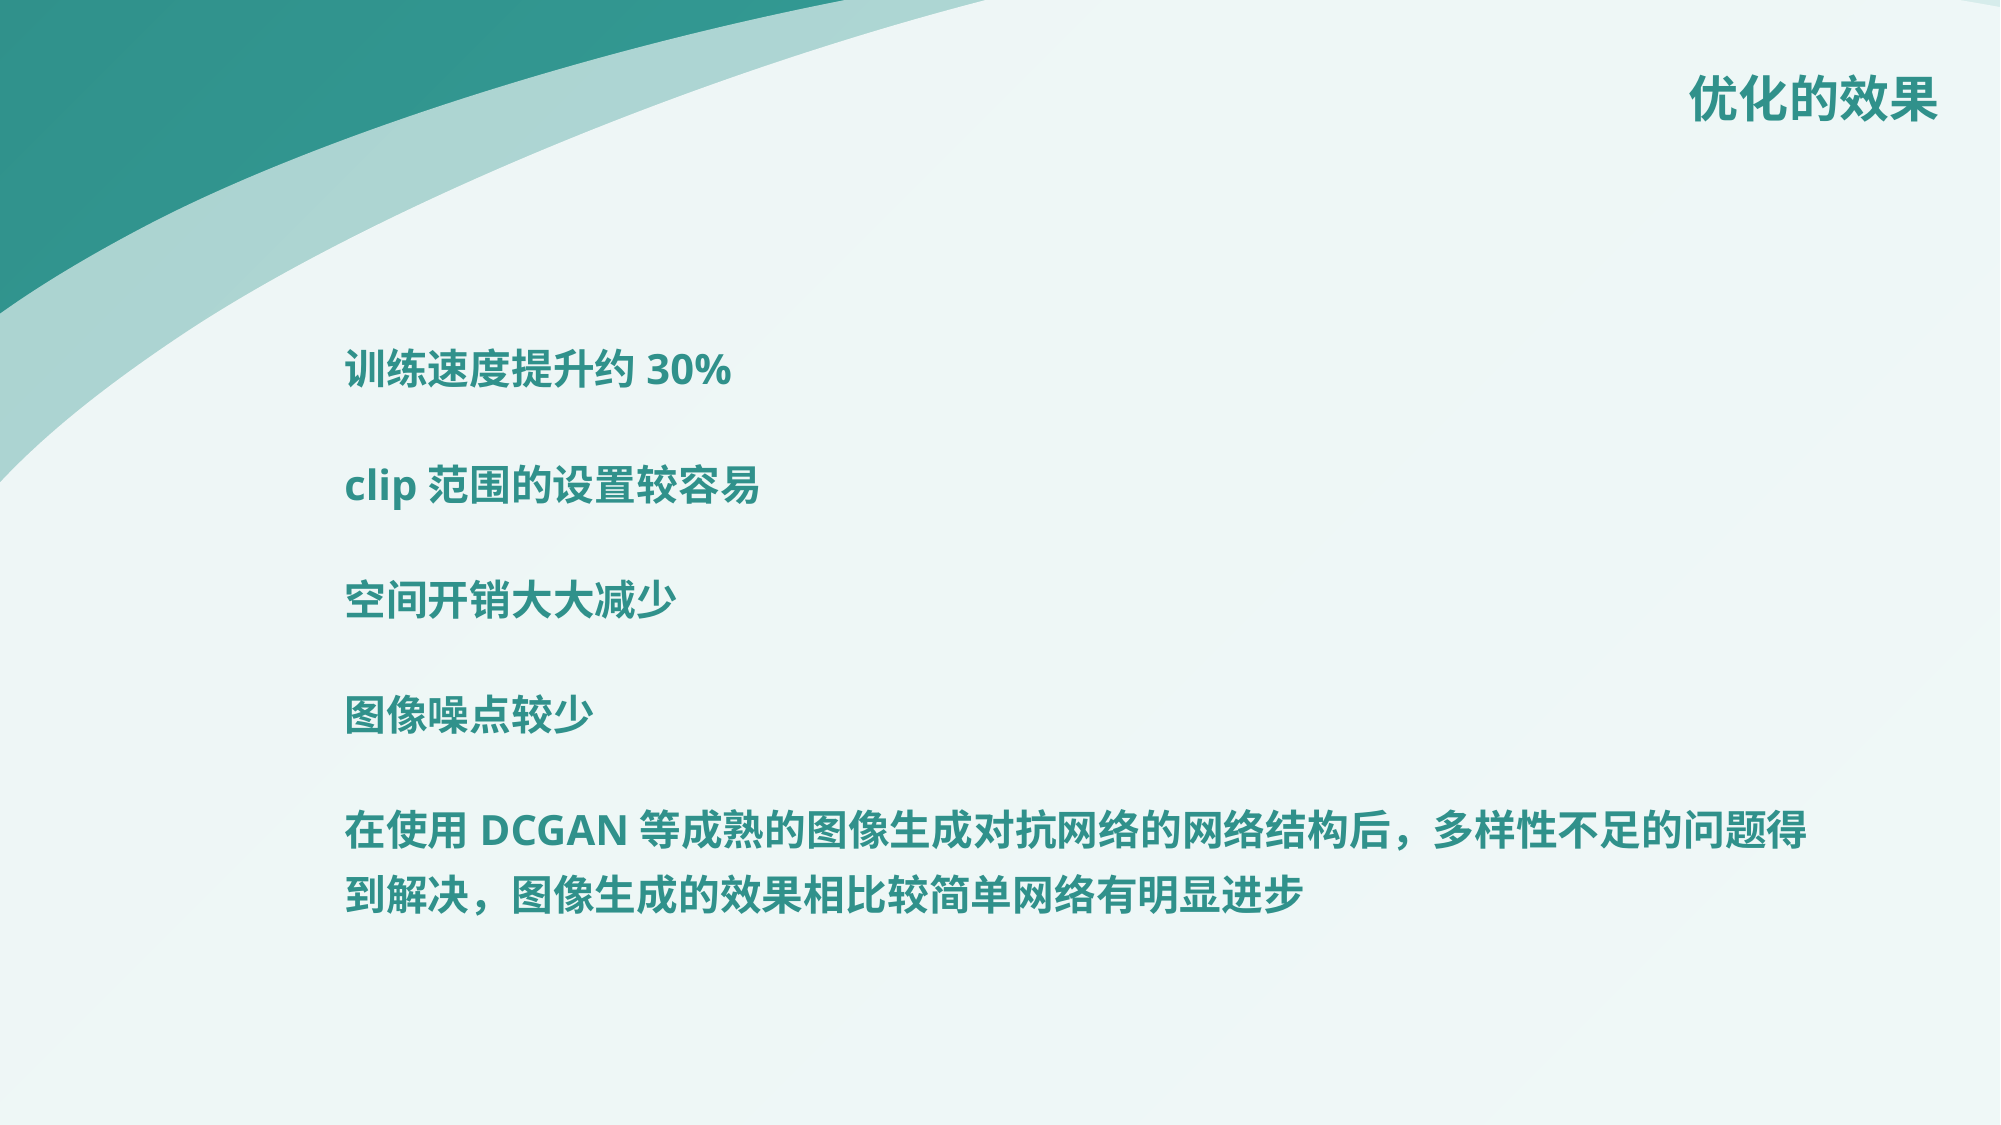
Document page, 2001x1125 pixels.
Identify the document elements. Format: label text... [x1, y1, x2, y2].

text_box 训练速度提升约30% [329, 320, 1836, 401]
text_box 空间开销大大减少 [329, 551, 1836, 632]
list 优化的效果 [1083, 41, 1955, 162]
text_box 在使用DCGAN等成熟的图像生成对抗网络的网络结构后，多样性不足的问题得到解决，图像生成的效果相比较简单网络有明显进步 [329, 781, 1836, 927]
text_box 图像噪点较少 [329, 666, 1836, 747]
text_box clip范围的设置较容易 [329, 436, 1836, 516]
